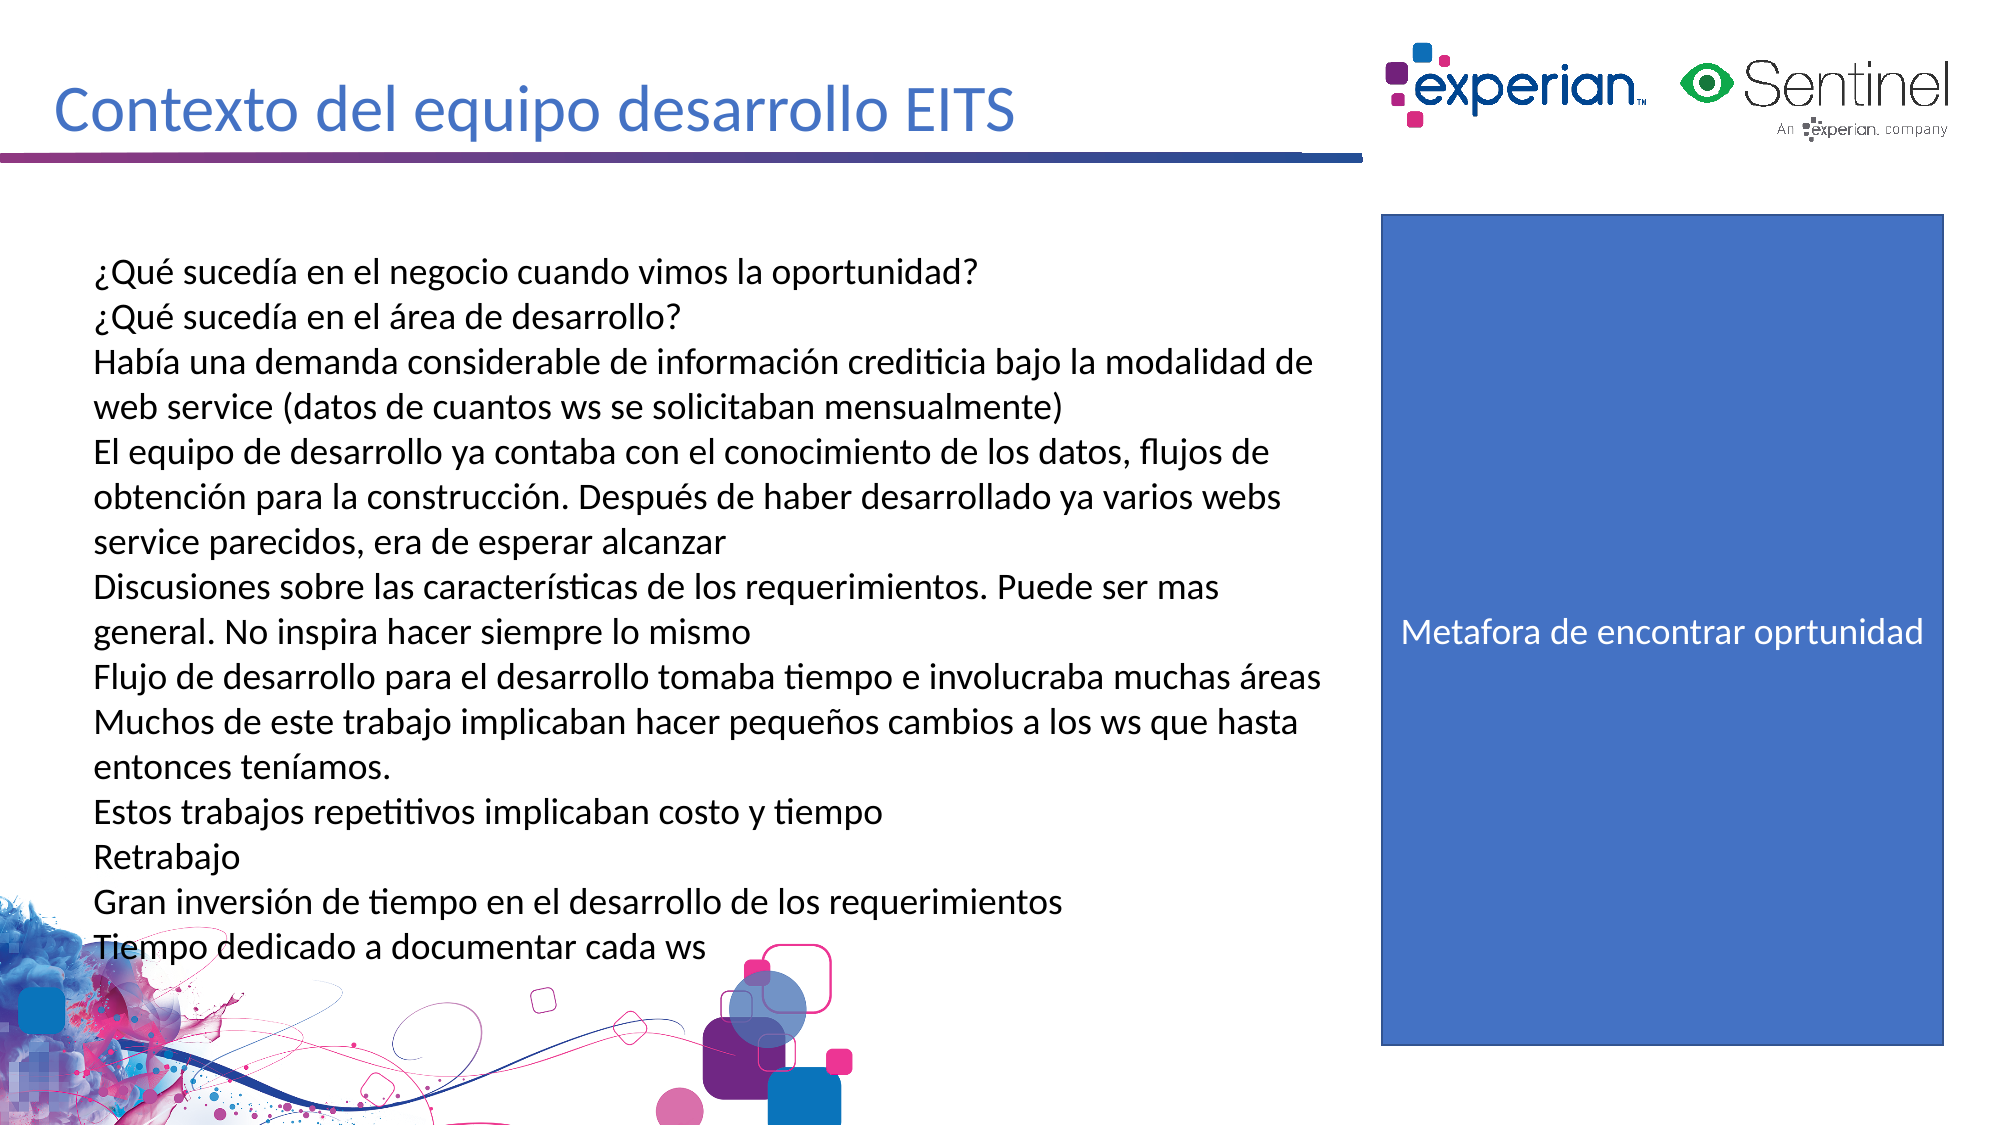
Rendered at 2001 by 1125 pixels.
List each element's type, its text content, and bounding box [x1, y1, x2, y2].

text_box [1362, 939, 2000, 1125]
text_box ¿Qué sucedía en el negocio cuando vimos la oportunidad? ¿Qué sucedía en el área de desarrollo? Había una demanda considerable de información crediticia bajo la modalidad de web service (datos de cuantos ws se solicitaban mensualmente) El equipo de desarrollo ya contaba con el conocimiento de los datos, flujos de obtención para la construcción. Después de haber desarrollado ya varios webs service parecidos, era de esperar alcanzar Discusiones sobre las características de los requerimientos. Puede ser mas general. No inspira hacer siempre lo mismo Flujo de desarrollo para el desarrollo tomaba tiempo e involucraba muchas áreas Muchos de este trabajo implicaban hacer pequeños cambios a los ws que hasta entonces teníamos. Estos trabajos repetitivos implicaban costo y tiempo Retrabajo Gran inversión de tiempo en el desarrollo de los requerimientos Tiempo dedicado a documentar cada ws [78, 239, 1341, 1020]
text_box [0, 151, 1363, 164]
text_box Metafora de encontrar oprtunidad [1381, 214, 1944, 1046]
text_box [1363, 20, 1970, 169]
picture [0, 865, 988, 1125]
text_box Contexto del equipo desarrollo EITS [55, 74, 1363, 152]
